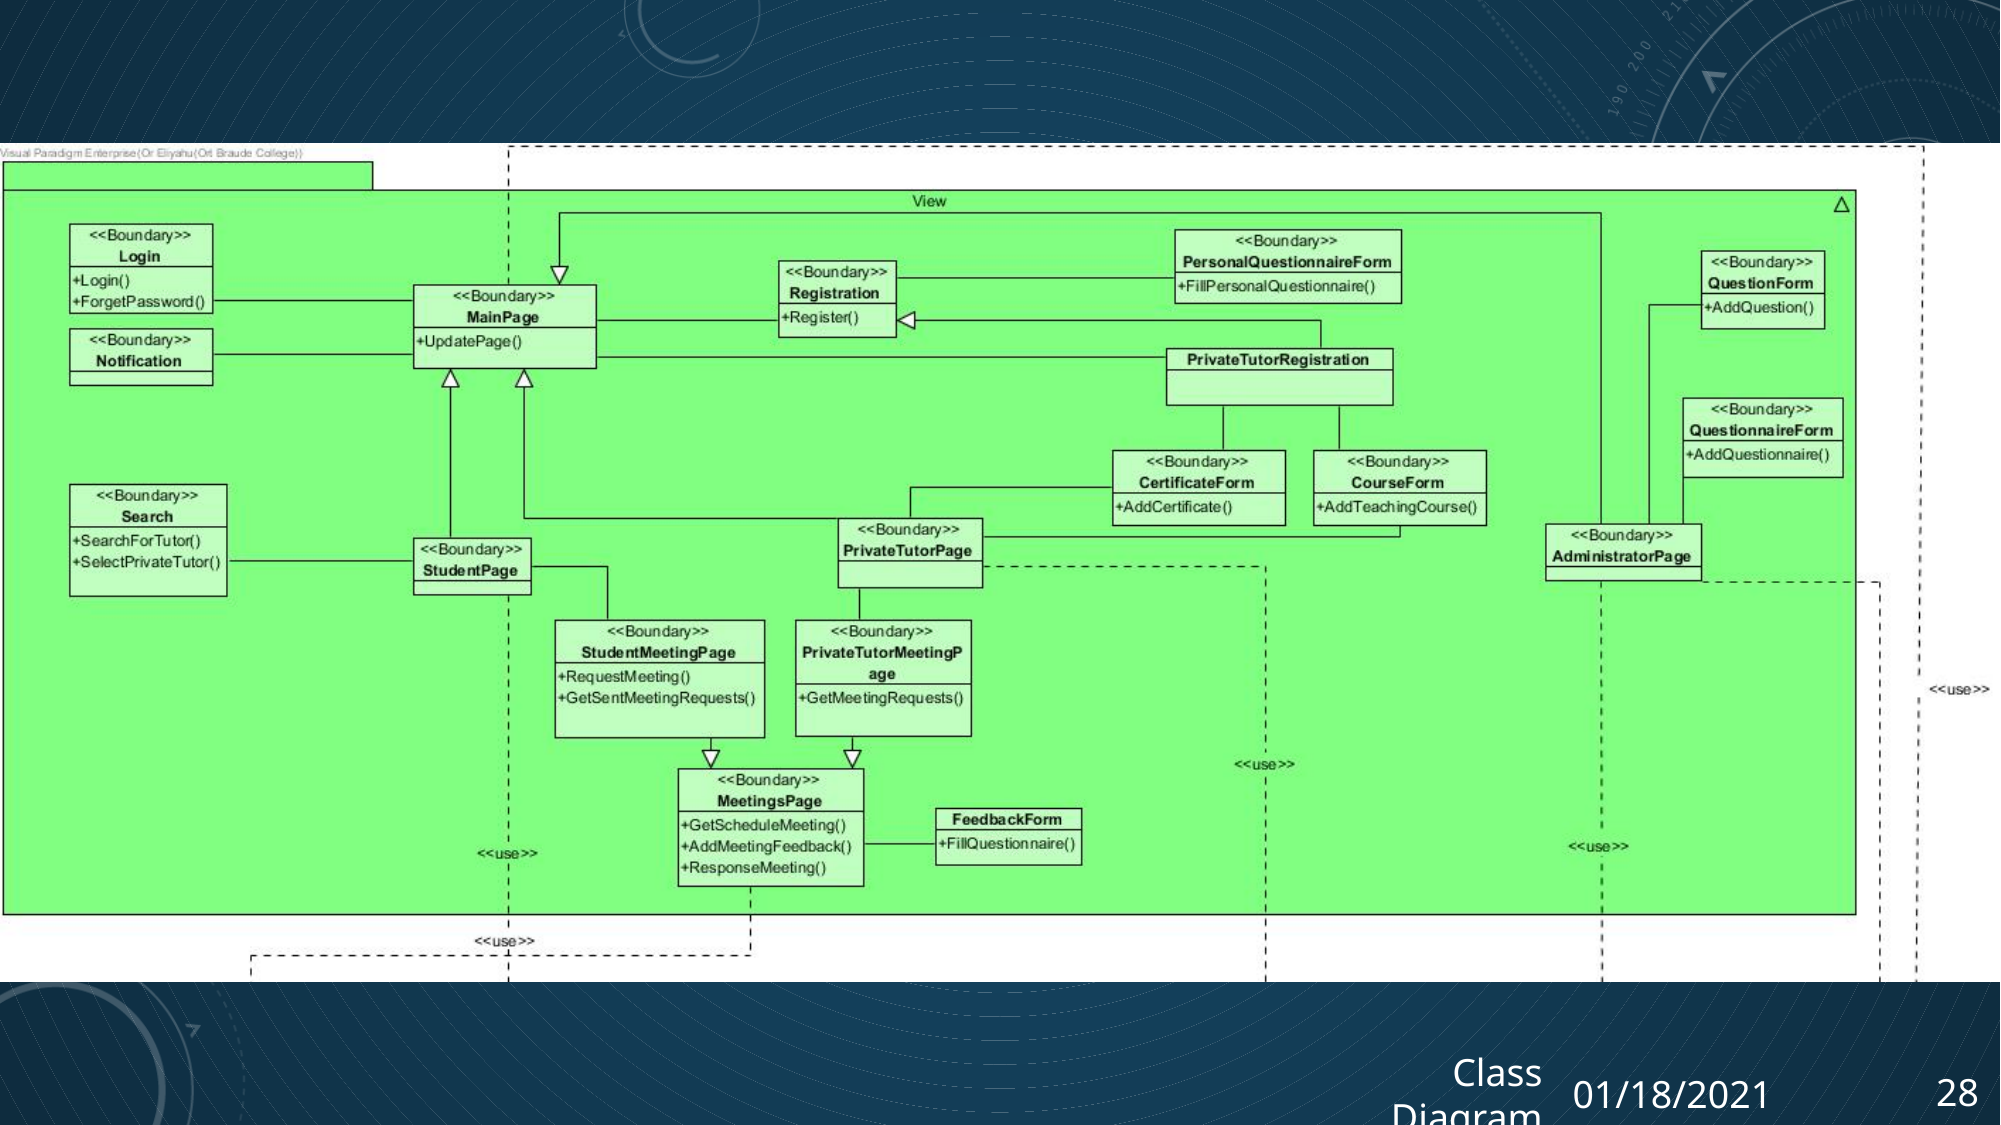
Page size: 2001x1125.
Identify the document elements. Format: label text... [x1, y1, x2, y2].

picture [0, 0, 2001, 1125]
slide_number 28 [1787, 1062, 1995, 1125]
text_box Class Diagram [1295, 1062, 1558, 1125]
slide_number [1558, 1062, 1787, 1125]
